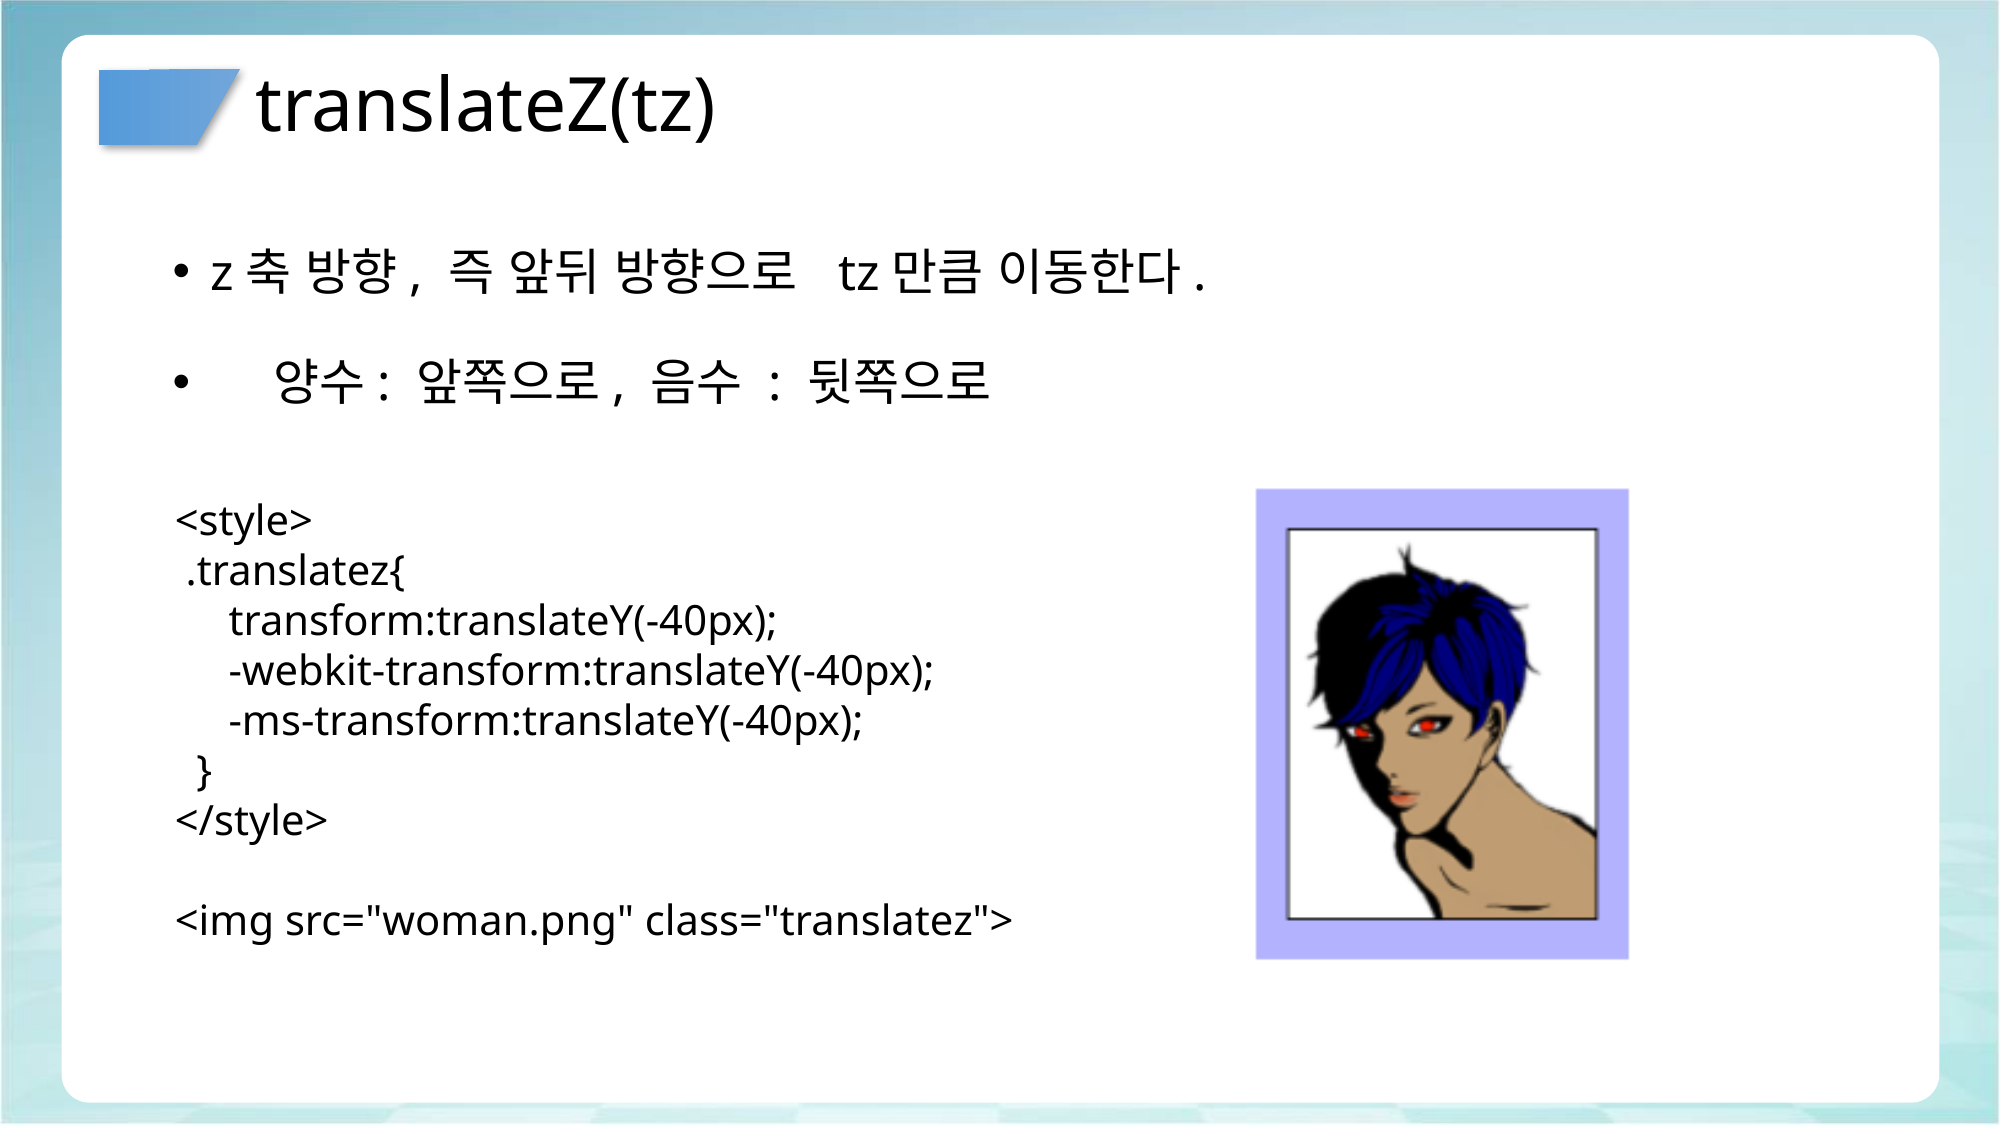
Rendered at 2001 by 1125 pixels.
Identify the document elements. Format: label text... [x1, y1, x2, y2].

text_box z축 방향, 즉 앞뒤 방향으로 tz만큼 이동한다. 양수: 앞쪽으로, 음수 : 뒷쪽으로 [157, 202, 1320, 419]
picture [0, 0, 2001, 1125]
text_box <style> .translatez{ transform:translateY(-40px); -webkit-transform:translateY(-40px); -ms-transform:translateY(-40px); } </style> <img src="woman.png" class="translatez"> [160, 486, 1161, 951]
title translateZ(tz) [240, 49, 1809, 165]
